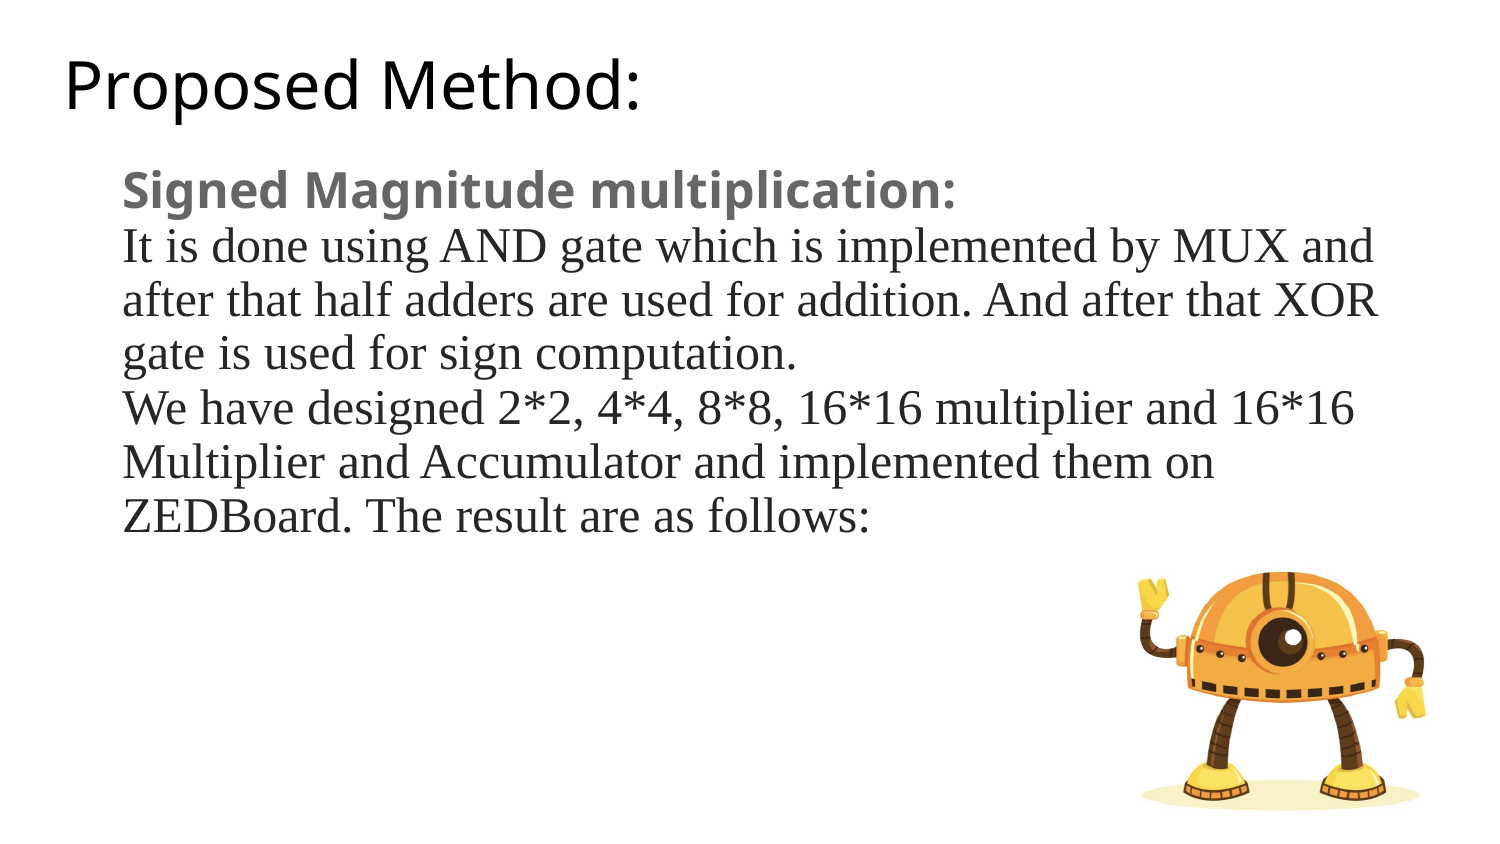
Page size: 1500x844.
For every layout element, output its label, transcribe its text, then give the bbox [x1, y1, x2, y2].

picture [1113, 540, 1453, 828]
list Signed Magnitude multiplication: It is done using AND gate which is implemented by MUX and after that half adders are used for addition. And after that XOR gate is used for sign computation. We have designed 2*2, 4*4, 8*8, 16*16 multiplier and 16*16 Multiplier and Accumulator and implemented them on ZEDBoard. The result are as follows: [107, 150, 1414, 761]
text_box Proposed Method: [48, 35, 1251, 132]
